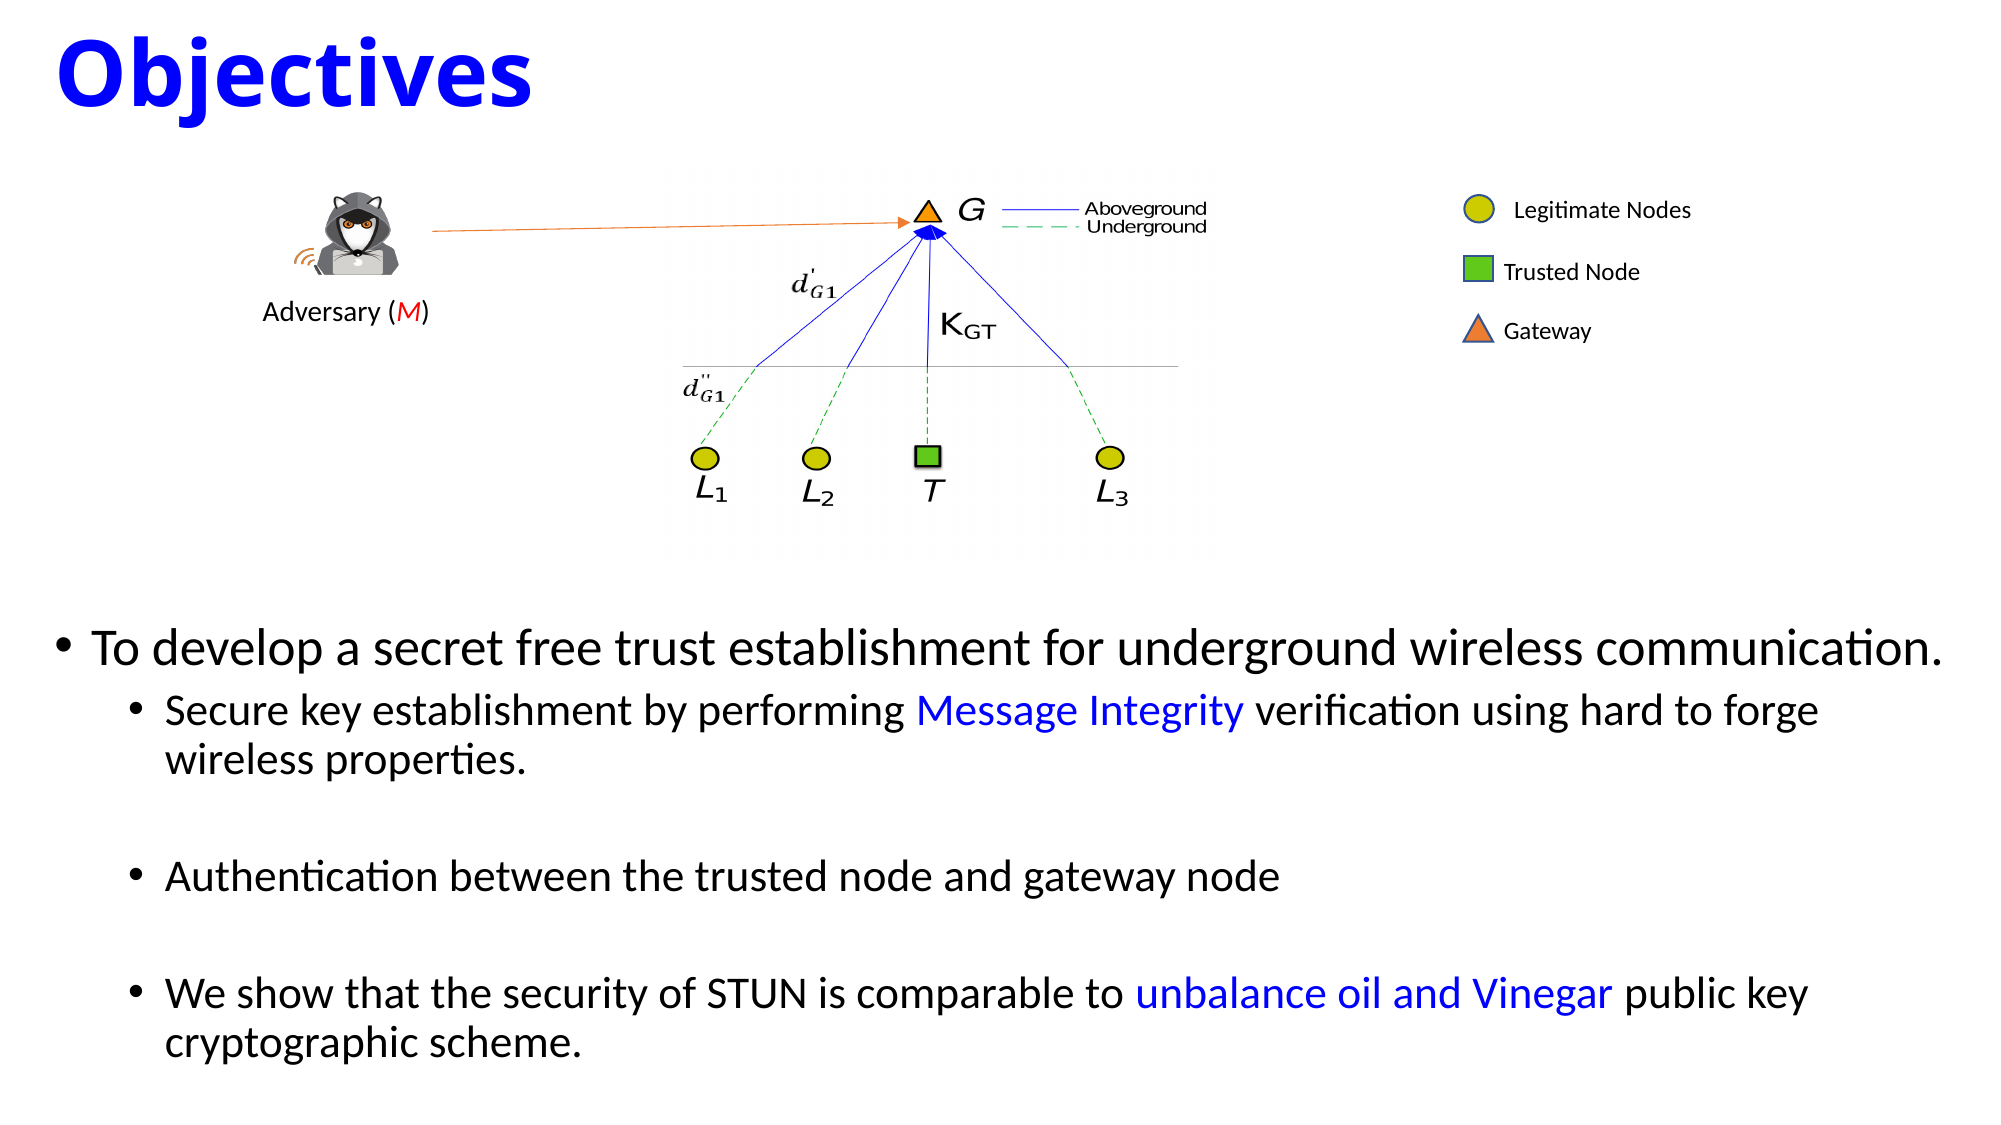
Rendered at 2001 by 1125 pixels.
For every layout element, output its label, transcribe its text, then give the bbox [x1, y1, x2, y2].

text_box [432, 222, 911, 232]
text_box [1463, 194, 1495, 224]
text_box Adversary (M) [247, 284, 452, 335]
text_box [1463, 255, 1494, 282]
text_box [1461, 312, 1495, 343]
list To develop a secret free trust establishment for underground wireless communication. Secure key establishment by performing Message Integrity verification using hard to forge wireless properties. Authentication between the trusted node and gateway node We show that the security of STUN is comparable to unbalance oil and Vinegar public key cryptographic scheme. [39, 133, 1961, 1103]
picture [281, 188, 433, 275]
picture [646, 167, 1216, 563]
title Objectives [39, 6, 1961, 133]
text_box Legitimate Nodes Trusted Node Gateway [1454, 177, 1725, 383]
